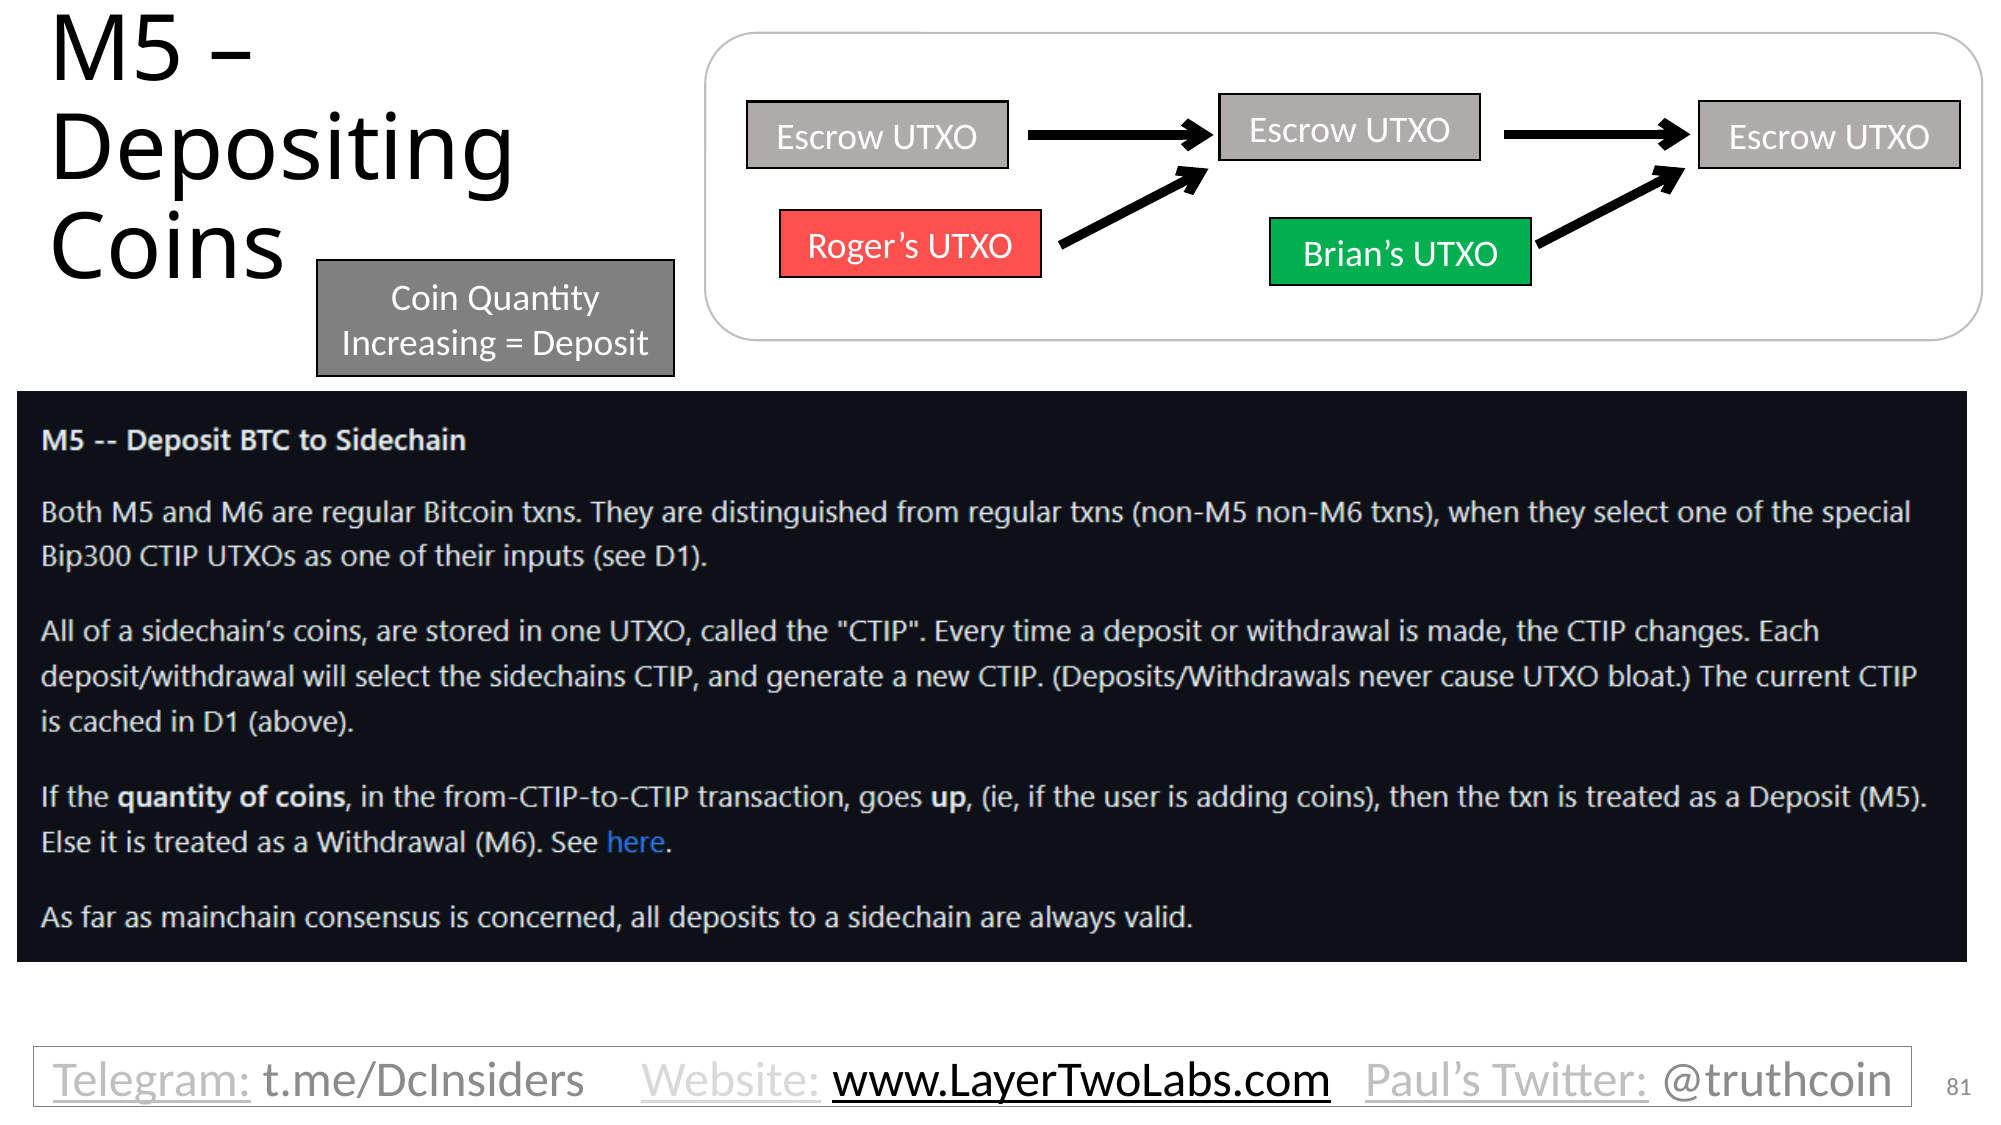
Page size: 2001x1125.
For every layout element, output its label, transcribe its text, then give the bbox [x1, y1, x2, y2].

footer Telegram: t.me/DcInsiders Website: www.LayerTwoLabs.com Paul’s Twitter: @truthcoin [33, 1046, 1912, 1107]
title M5 – Depositing Coins [33, 32, 706, 267]
slide_number 81 [1915, 1055, 1987, 1116]
text_box [704, 31, 1984, 342]
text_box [1060, 168, 1209, 246]
picture [17, 391, 1967, 962]
text_box Coin Quantity Increasing = Deposit [316, 259, 675, 377]
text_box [1536, 168, 1686, 245]
